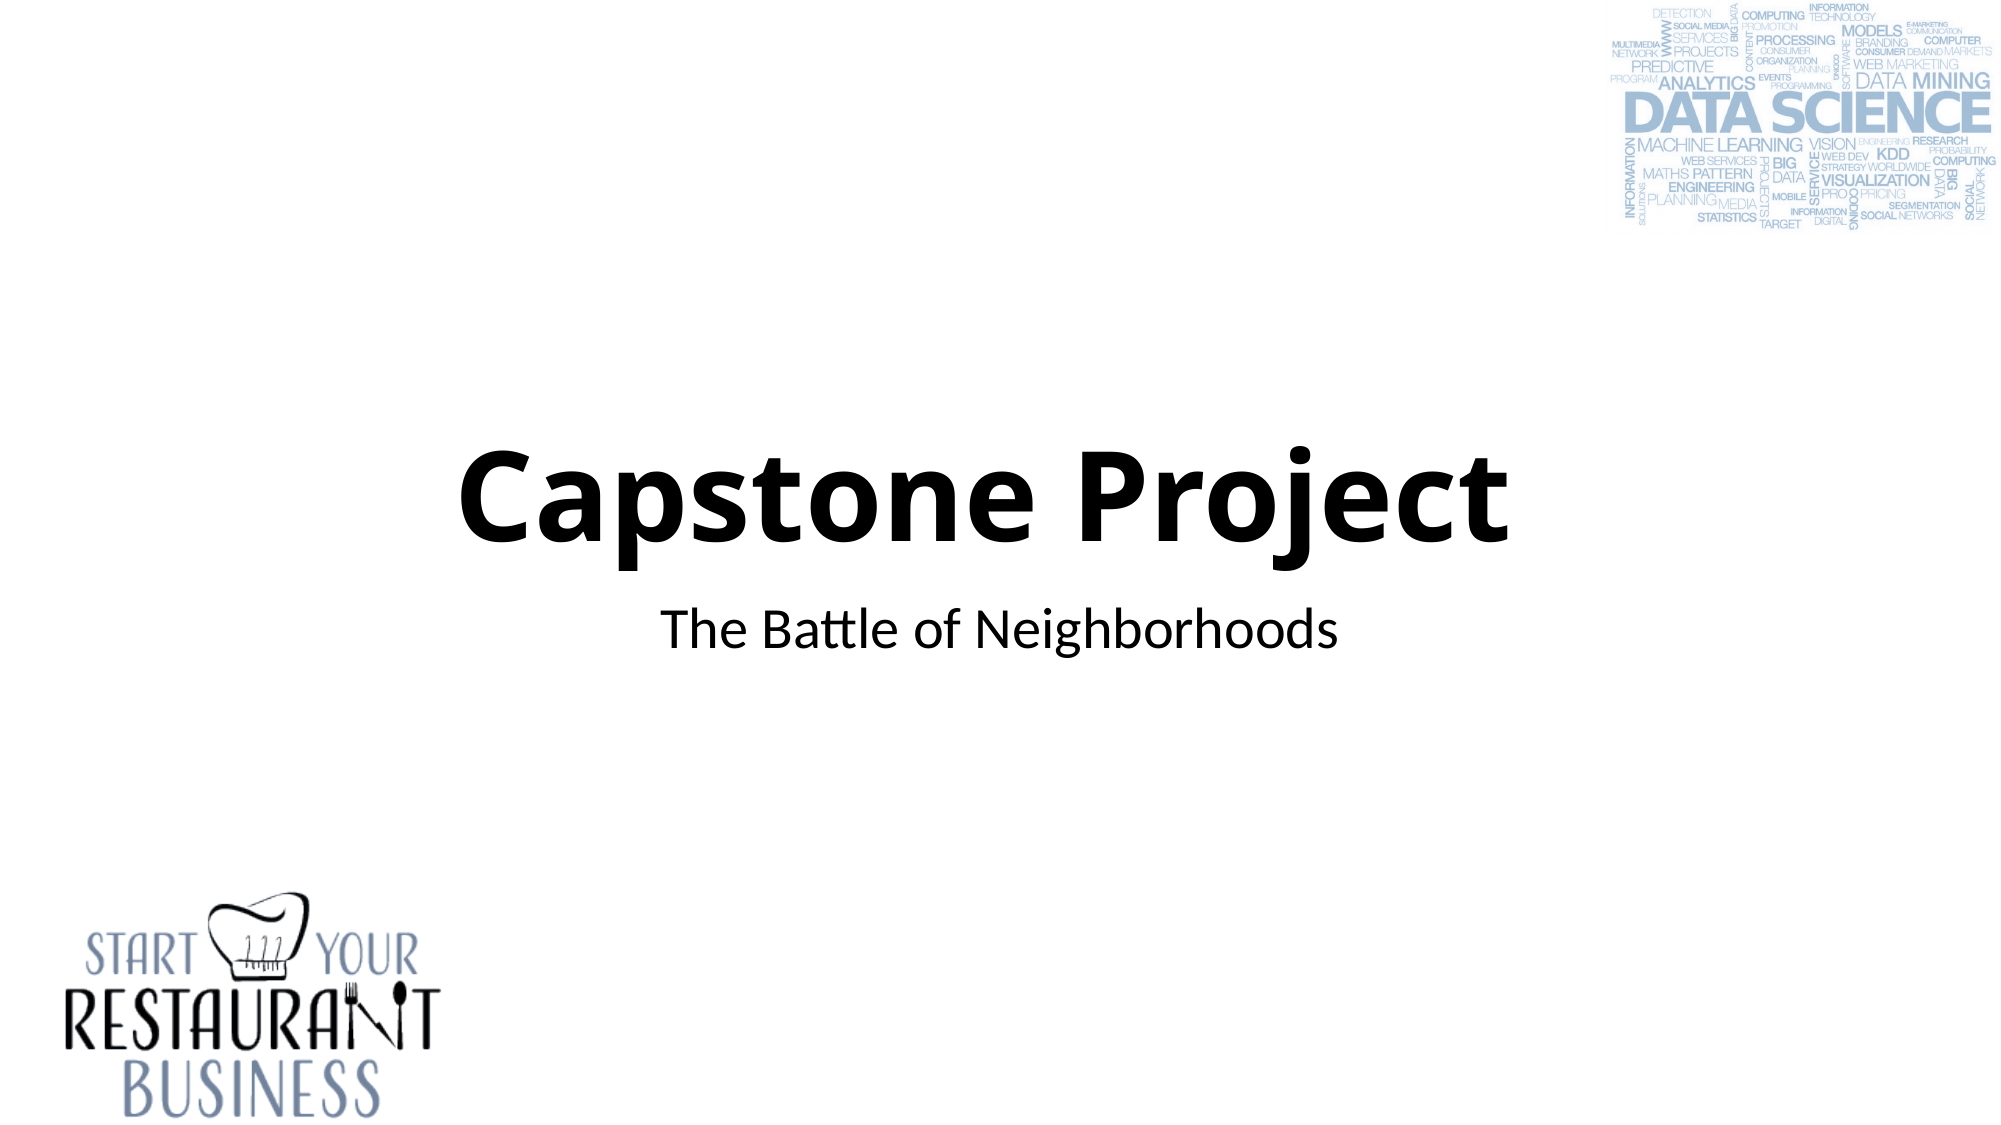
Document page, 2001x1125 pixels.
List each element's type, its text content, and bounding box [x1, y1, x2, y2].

picture [1605, 0, 2000, 235]
title Capstone Project [249, 184, 1750, 576]
picture [0, 890, 504, 1125]
subtitle The Battle of Neighborhoods [249, 590, 1750, 863]
